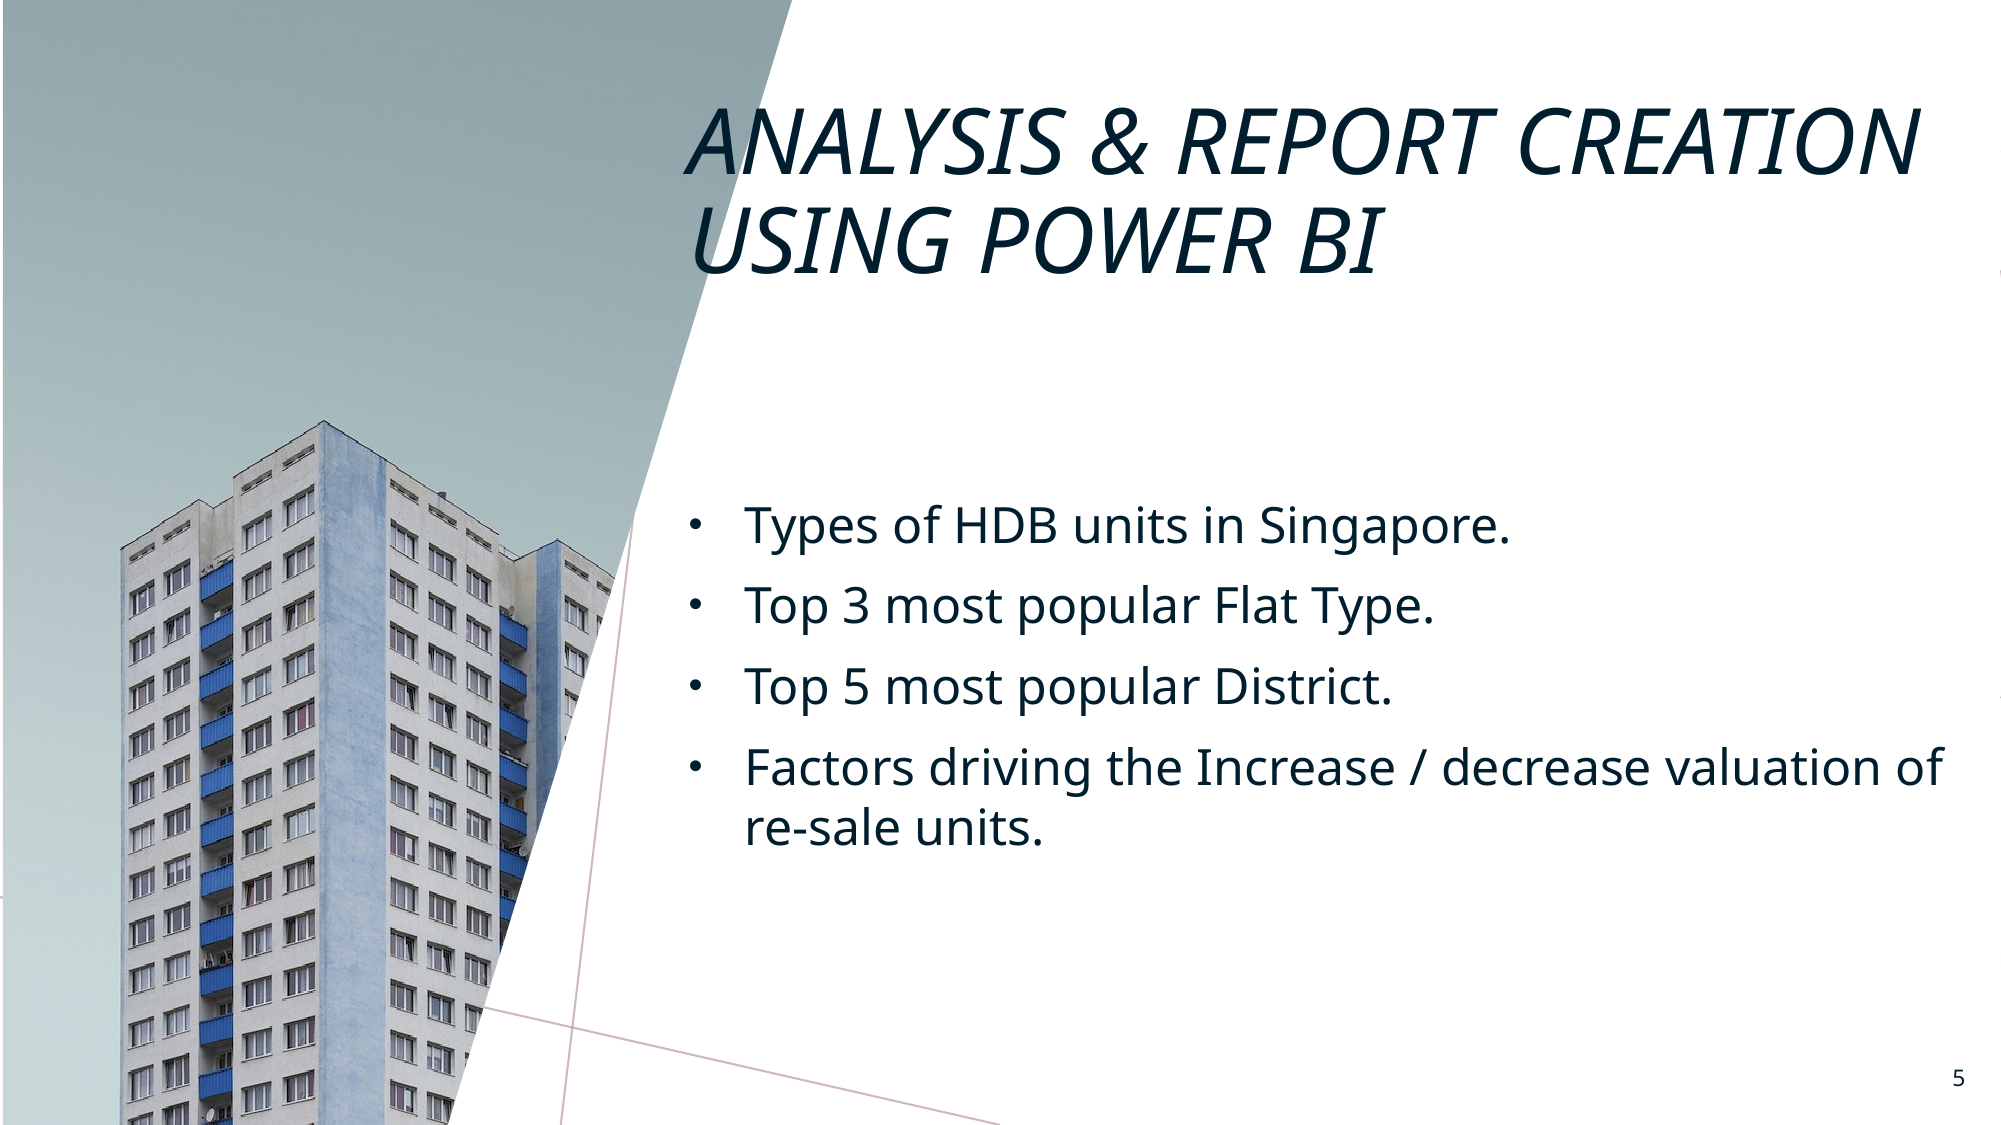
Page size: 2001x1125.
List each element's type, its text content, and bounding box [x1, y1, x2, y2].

slide_number 5 [1903, 1049, 1981, 1110]
picture [2, 0, 793, 1125]
subtitle Types of HDB units in Singapore. Top 3 most popular Flat Type. Top 5 most popular District. Factors driving the Increase / decrease valuation of re-sale units. [793, 485, 1981, 875]
title Analysis & Report Creation using Power BI [793, 37, 1981, 351]
